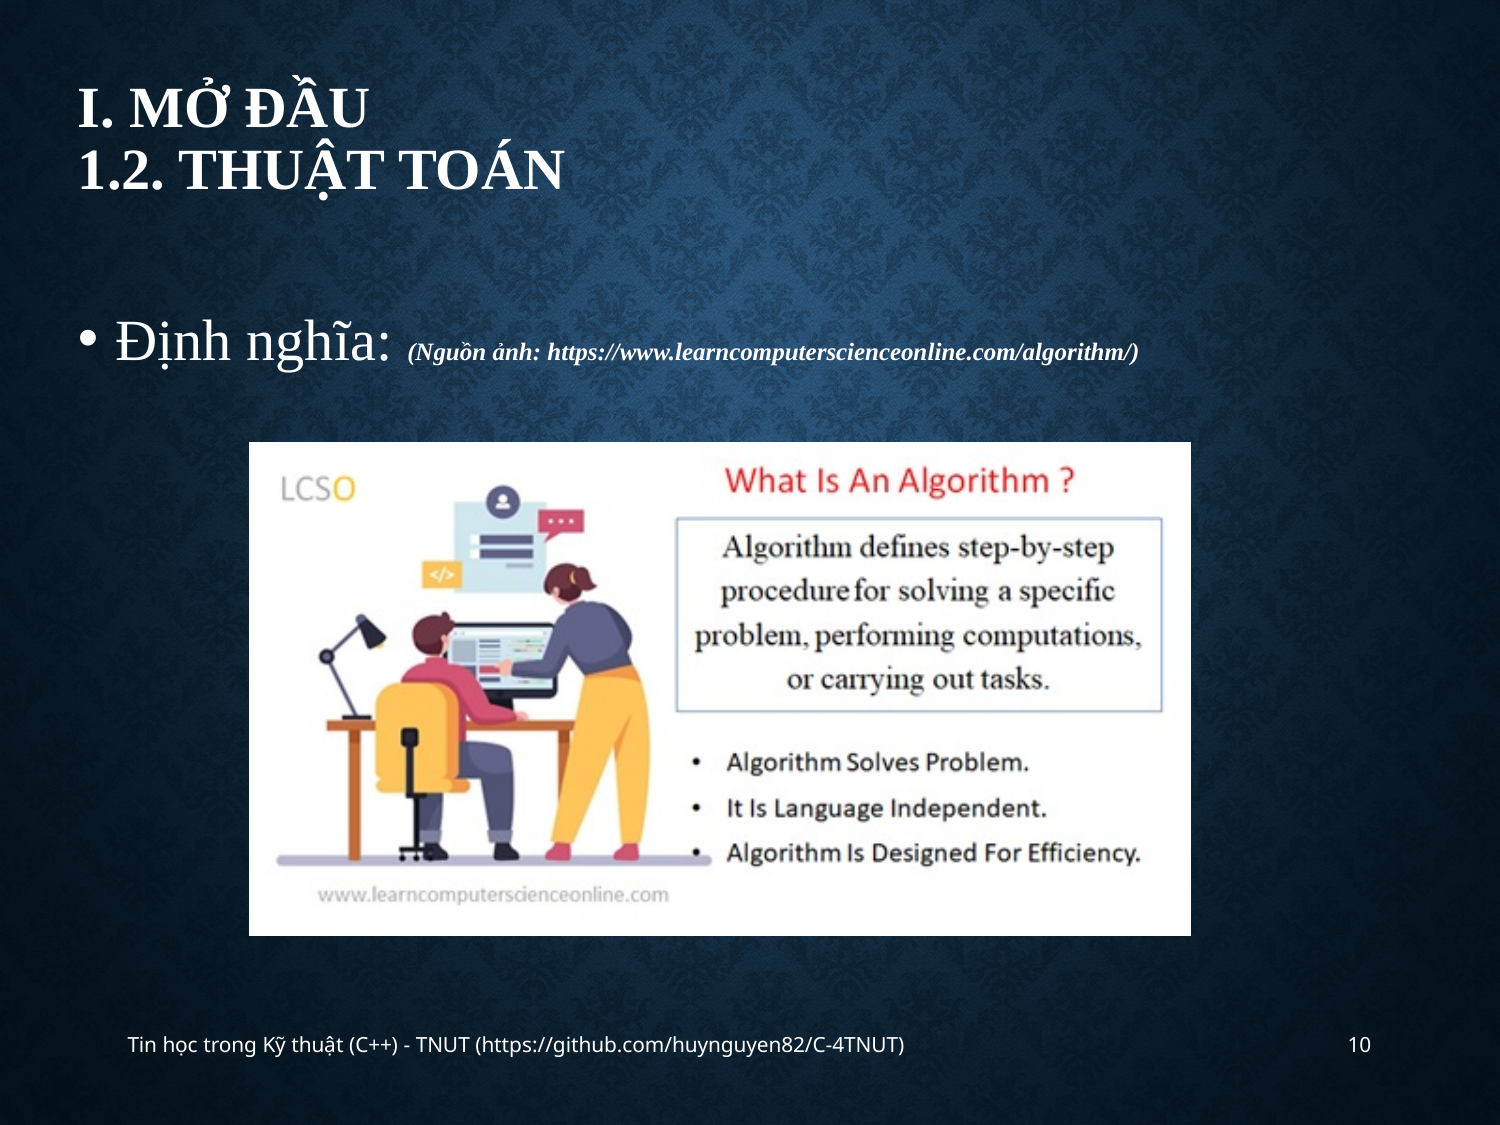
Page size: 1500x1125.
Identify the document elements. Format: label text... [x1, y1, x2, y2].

list Định nghĩa: (Nguồn ảnh: https://www.learncomputerscienceonline.com/algorithm/) [63, 280, 1445, 999]
footer Tin học trong Kỹ thuật (C++) - TNUT (https://github.com/huynguyen82/C-4TNUT) [112, 1016, 934, 1076]
title I. Mở đầu 1.2. Thuật toán [63, 31, 1445, 249]
slide_number 10 [1293, 1016, 1387, 1076]
picture [248, 442, 1191, 937]
